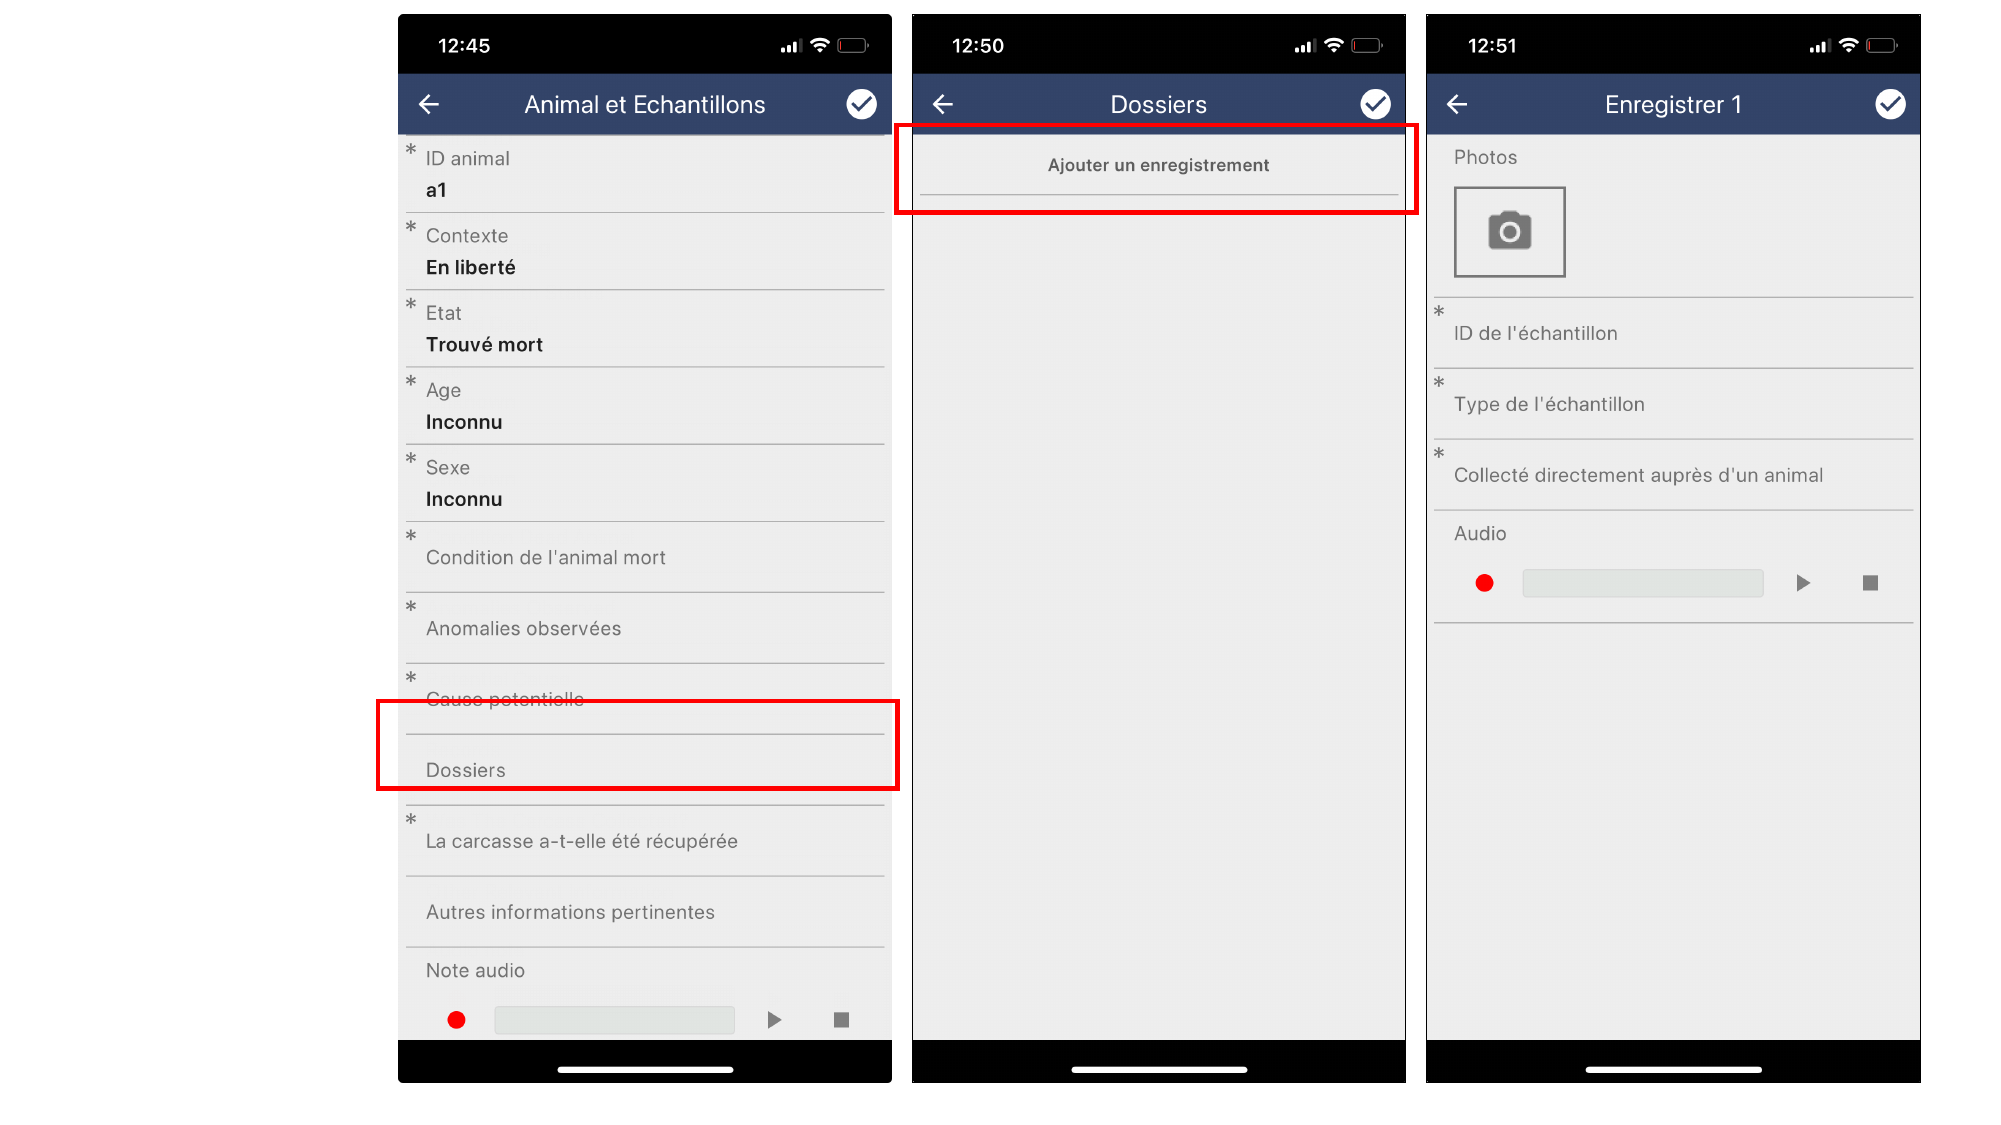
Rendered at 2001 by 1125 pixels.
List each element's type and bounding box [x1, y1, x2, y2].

picture [1426, 14, 1921, 1083]
list [911, 14, 1407, 1083]
text_box [376, 700, 397, 790]
text_box [893, 700, 899, 790]
text_box [895, 123, 911, 214]
picture [397, 14, 893, 1083]
text_box [1407, 123, 1418, 214]
